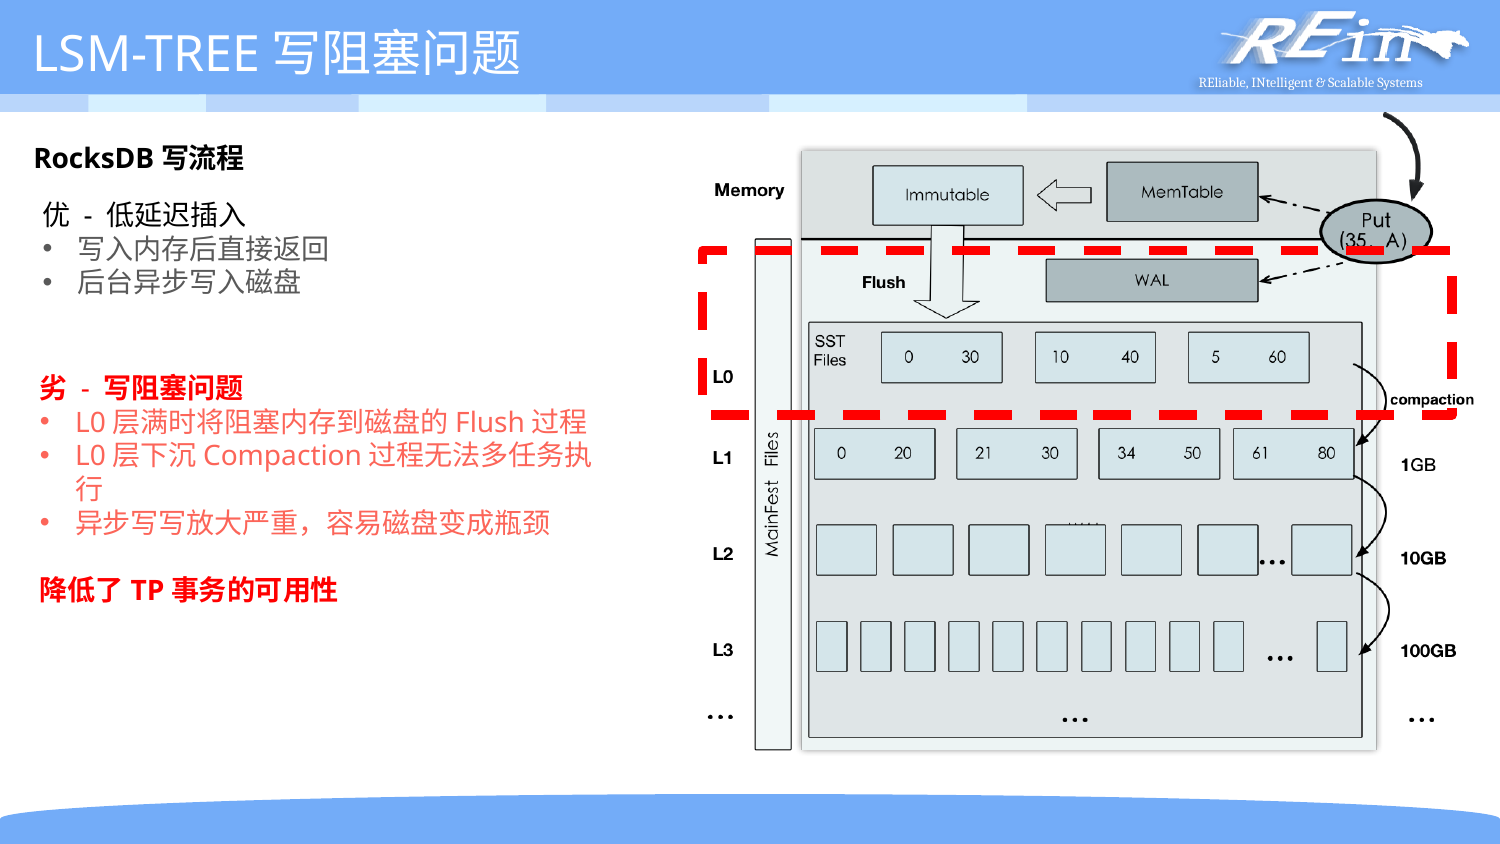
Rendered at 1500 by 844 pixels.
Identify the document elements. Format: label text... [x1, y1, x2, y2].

text_box RocksDB写流程 [18, 133, 260, 249]
title LSM-TREE写阻塞问题 [17, 17, 1136, 86]
text_box 劣 - 写阻塞问题 L0层满时将阻塞内存到磁盘的Flush过程 L0层下沉Compaction过程无法多任务执行 异步写写放大严重，容易磁盘变成瓶颈 降低了TP事务的可用性 [25, 362, 620, 614]
text_box 优 - 低延迟插入 写入内存后直接返回 后台异步写入磁盘 [27, 189, 345, 306]
picture [704, 112, 1475, 758]
